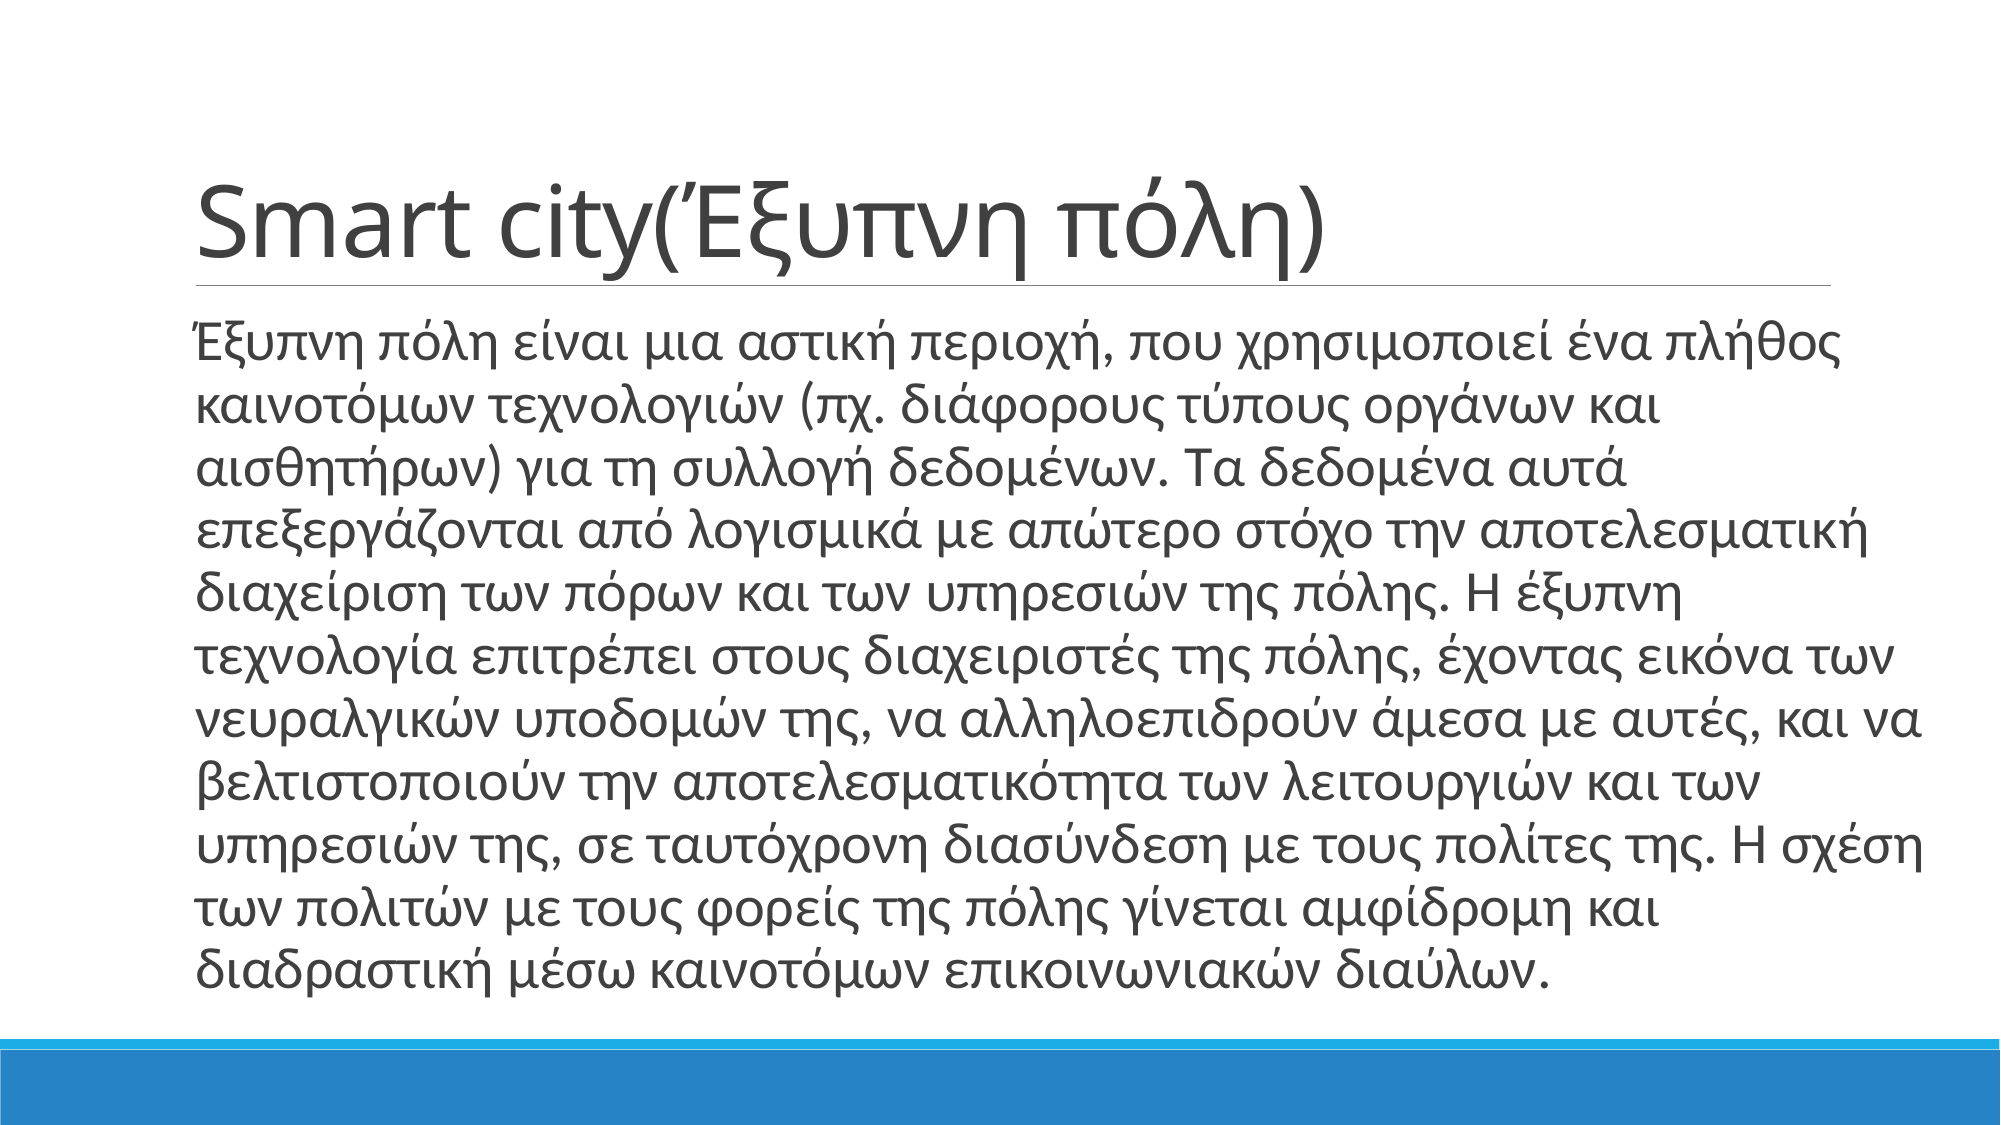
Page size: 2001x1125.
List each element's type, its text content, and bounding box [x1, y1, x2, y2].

list Έξυπνη πόλη είναι μια αστική περιοχή, που χρησιμοποιεί ένα πλήθος καινοτόμων τεχνολογιών (πχ. διάφορους τύπους οργάνων και αισθητήρων) για τη συλλογή δεδομένων. Τα δεδομένα αυτά επεξεργάζονται από λογισμικά με απώτερο στόχο την αποτελεσματική διαχείριση των πόρων και των υπηρεσιών της πόλης. Η έξυπνη τεχνολογία επιτρέπει στους διαχειριστές της πόλης, έχοντας εικόνα των νευραλγικών υποδομών της, να αλληλοεπιδρούν άμεσα με αυτές, και να βελτιστοποιούν την αποτελεσματικότητα των λειτουργιών και των υπηρεσιών της, σε ταυτόχρονη διασύνδεση με τους πολίτες της. Η σχέση των πολιτών με τους φορείς της πόλης γίνεται αμφίδρομη και διαδραστική μέσω καινοτόμων επικοινωνιακών διαύλων. [180, 302, 1943, 1062]
title Smart city(Έξυπνη πόλη) [180, 47, 1830, 285]
